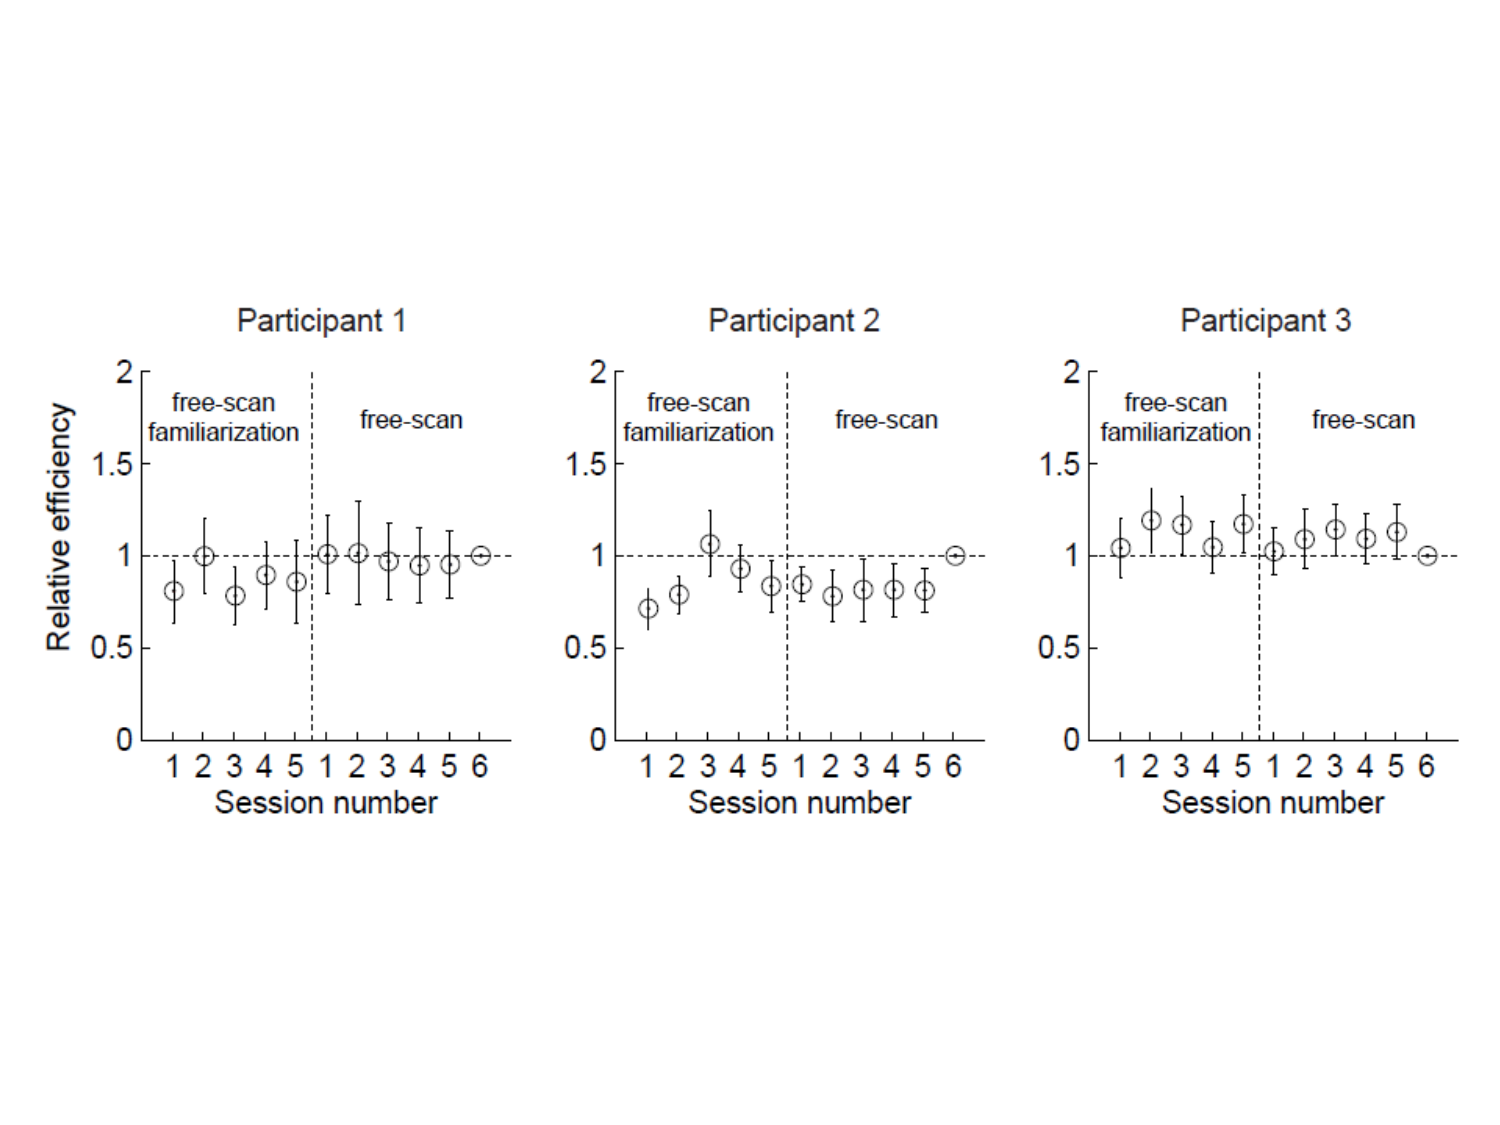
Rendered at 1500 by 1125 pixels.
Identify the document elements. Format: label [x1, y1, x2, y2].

picture [27, 291, 1473, 834]
